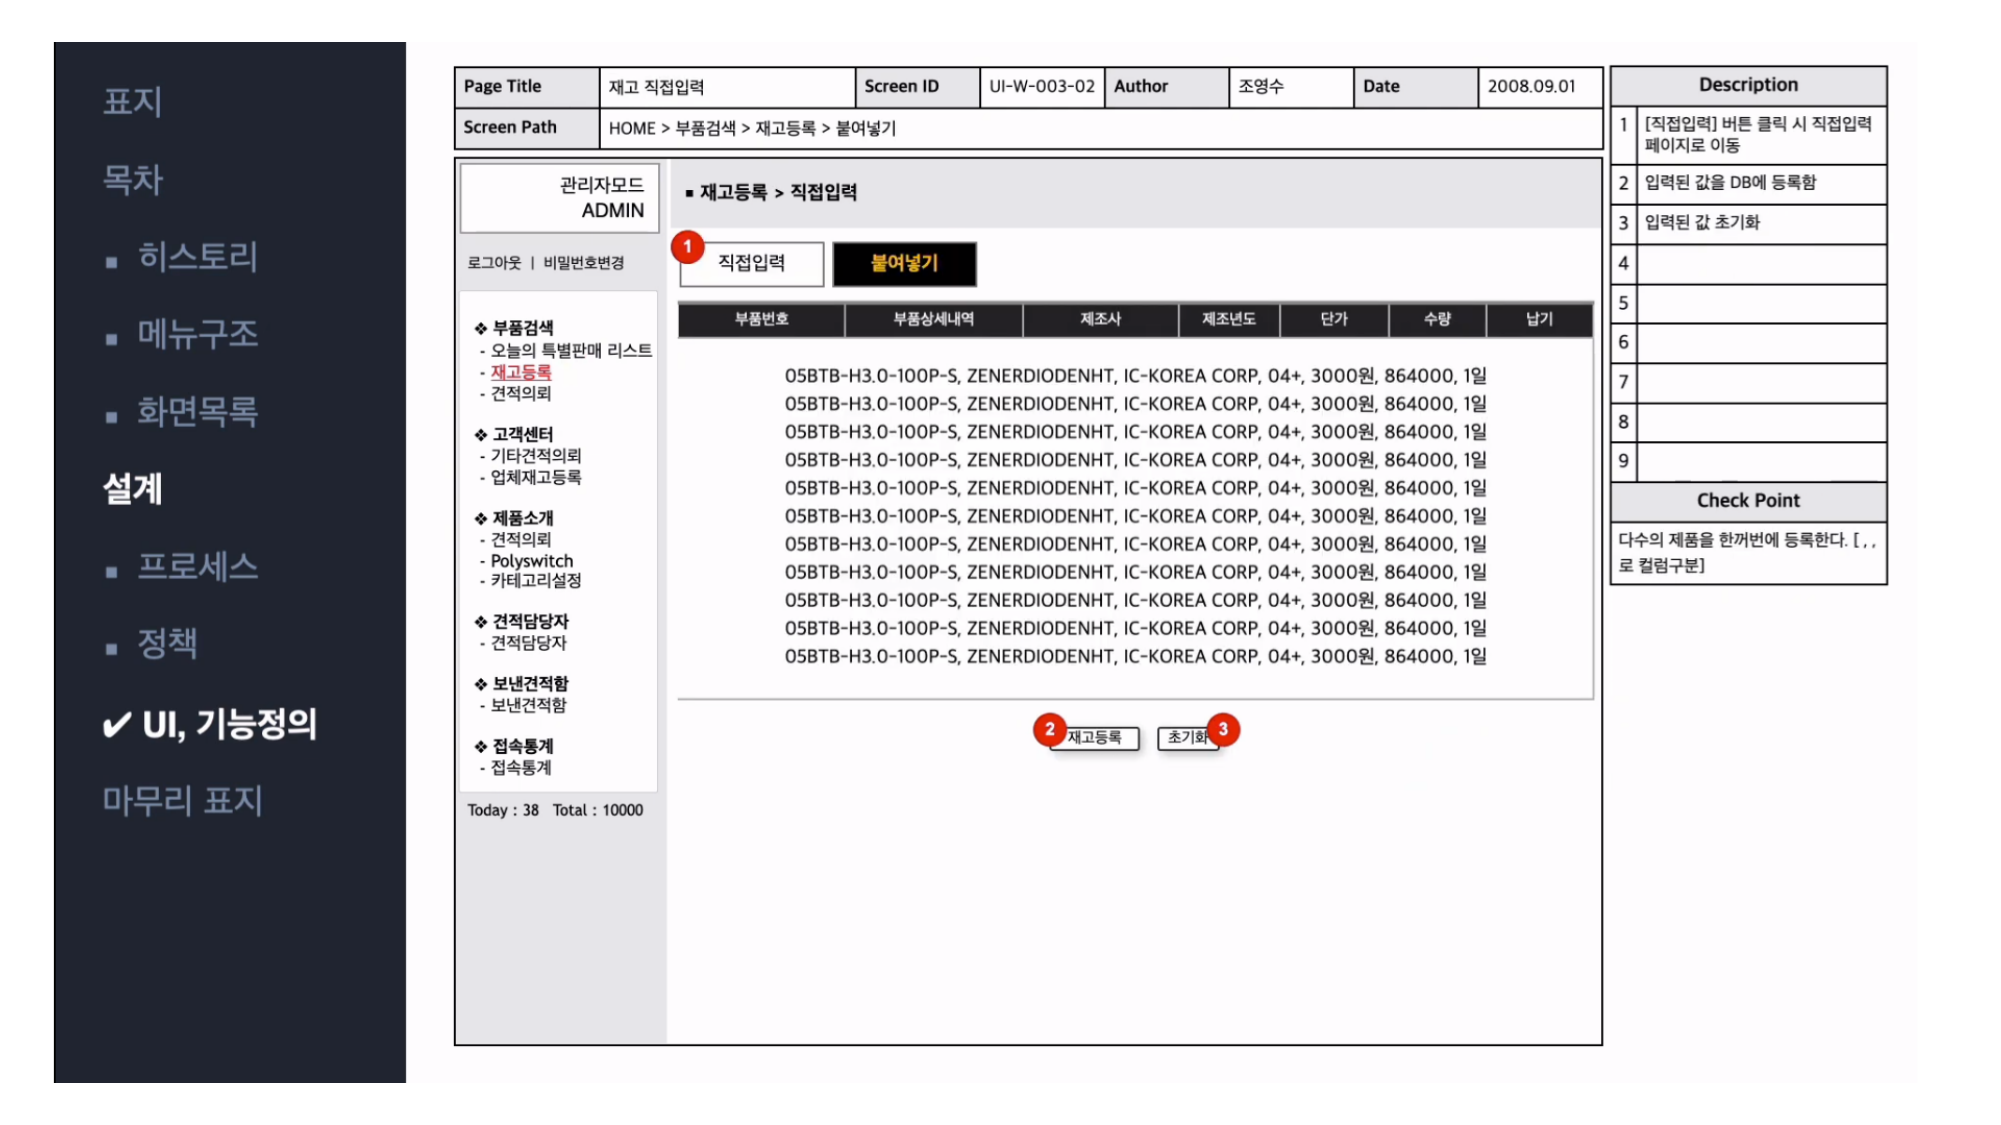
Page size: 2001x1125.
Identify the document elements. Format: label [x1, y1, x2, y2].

picture [53, 42, 1918, 1083]
